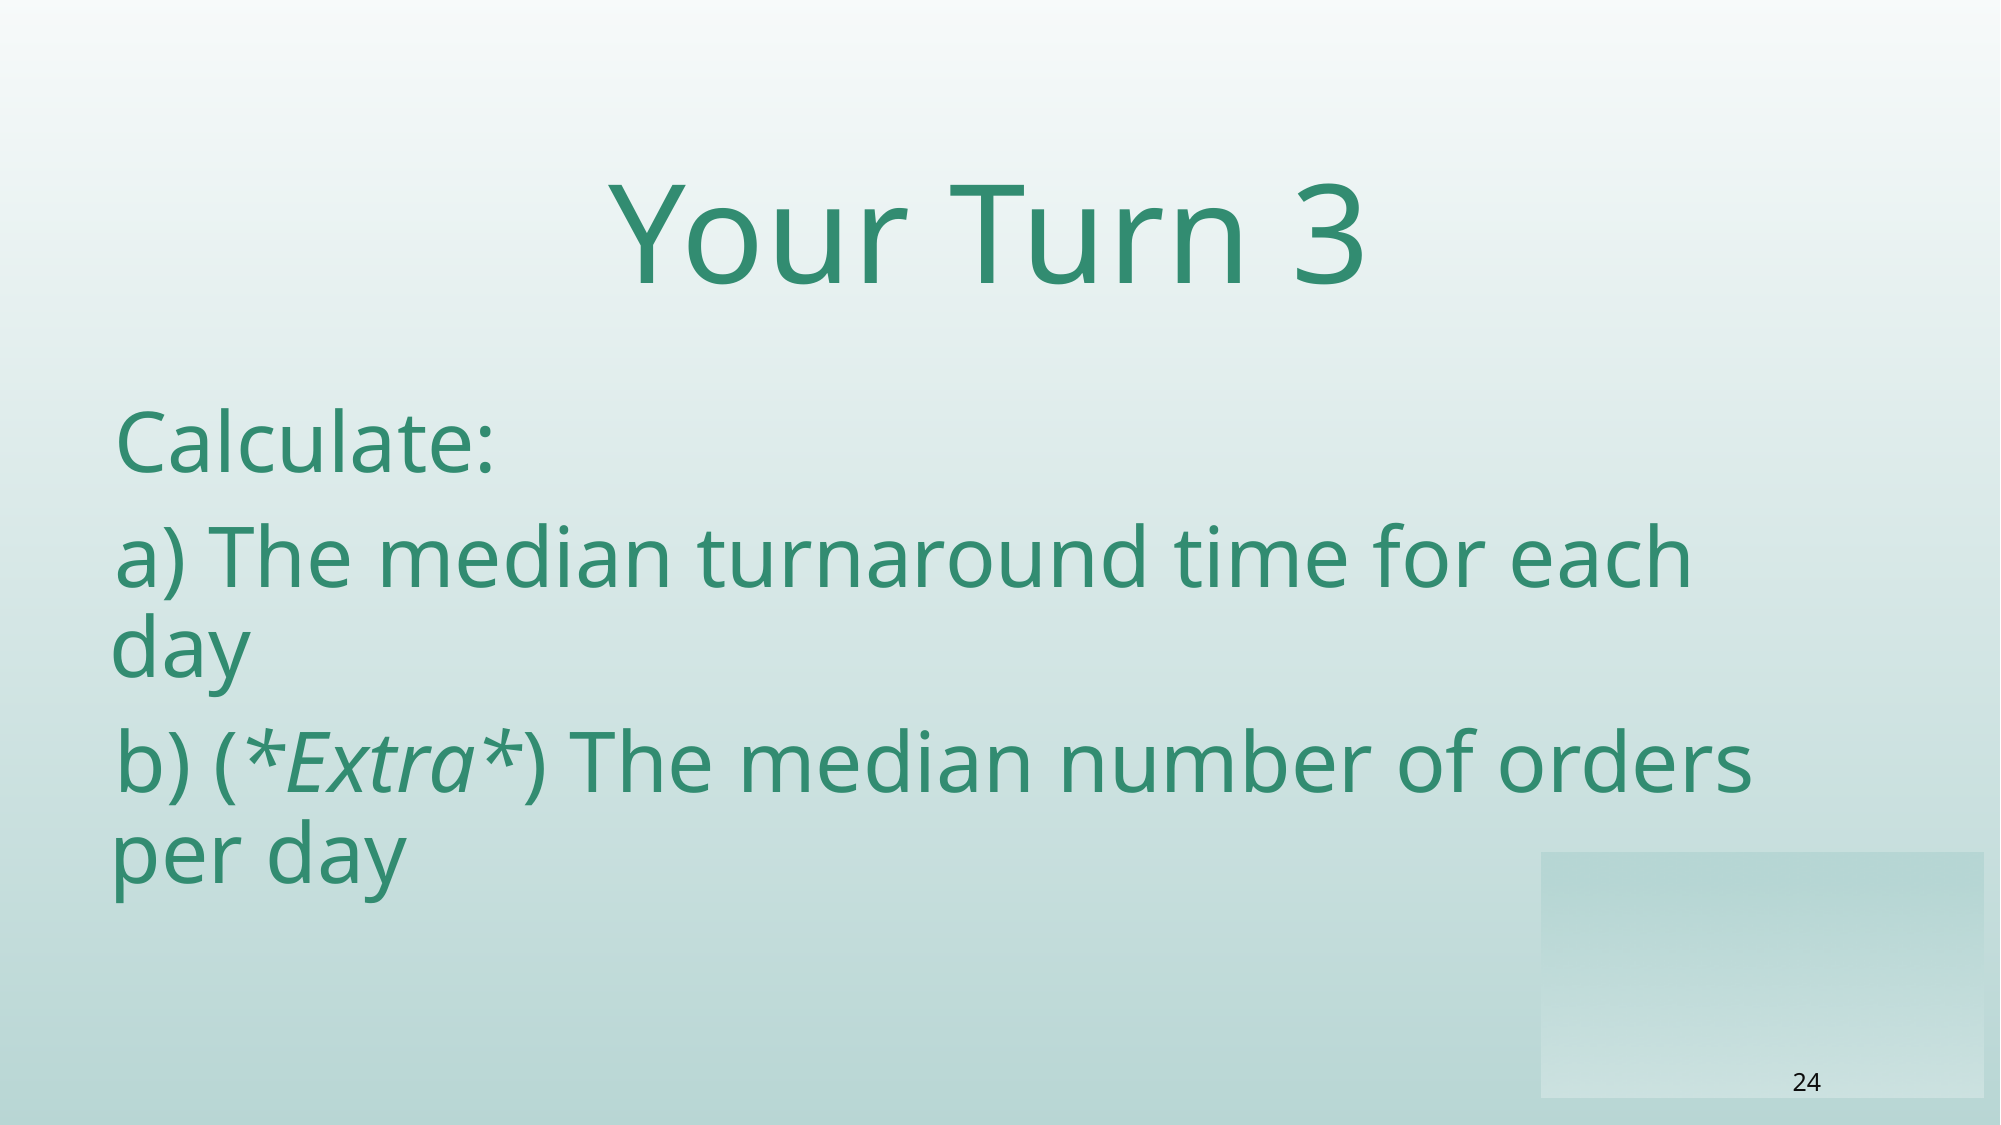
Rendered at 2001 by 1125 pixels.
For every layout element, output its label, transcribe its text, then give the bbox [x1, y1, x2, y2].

text_box Calculate: a) The median turnaround time for each day b) (*Extra*) The median number of orders per day [88, 392, 1788, 914]
title Your Turn 3 [192, 121, 1788, 367]
picture [1541, 851, 1984, 1099]
